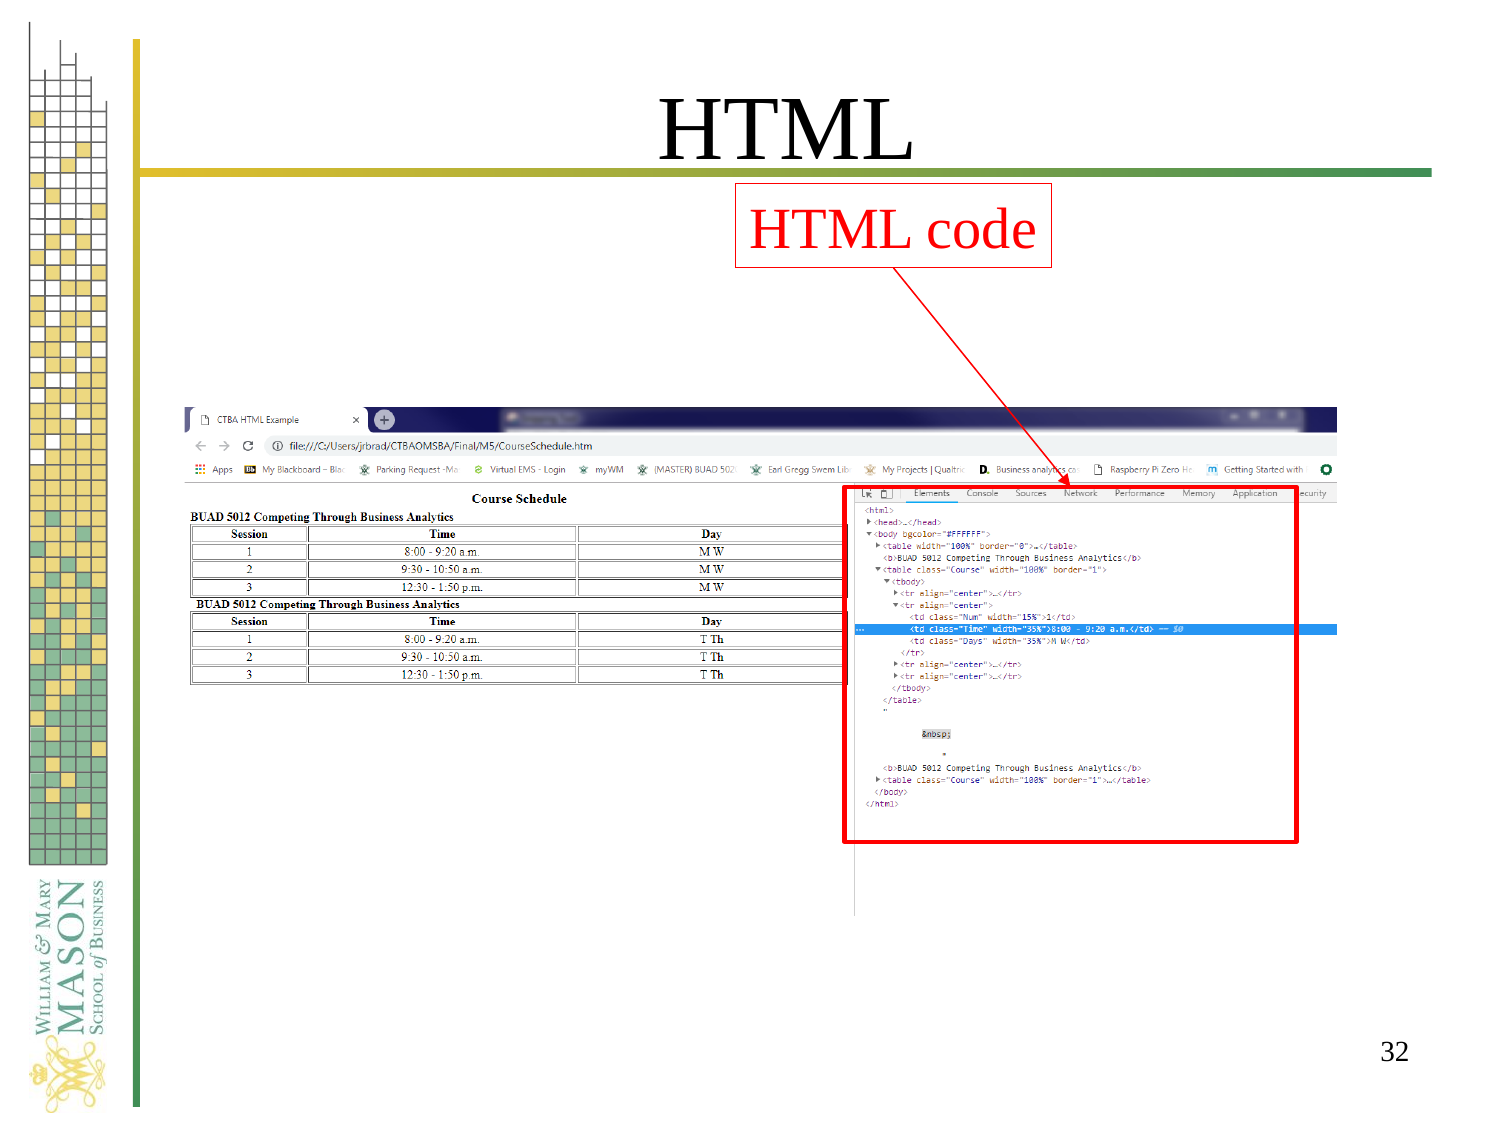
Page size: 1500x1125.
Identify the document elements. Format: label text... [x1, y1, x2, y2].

picture [184, 406, 1338, 917]
text_box HTML code [735, 183, 1052, 268]
title HTML [150, 45, 1425, 200]
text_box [893, 268, 1071, 487]
slide_number 32 [1048, 1024, 1426, 1103]
